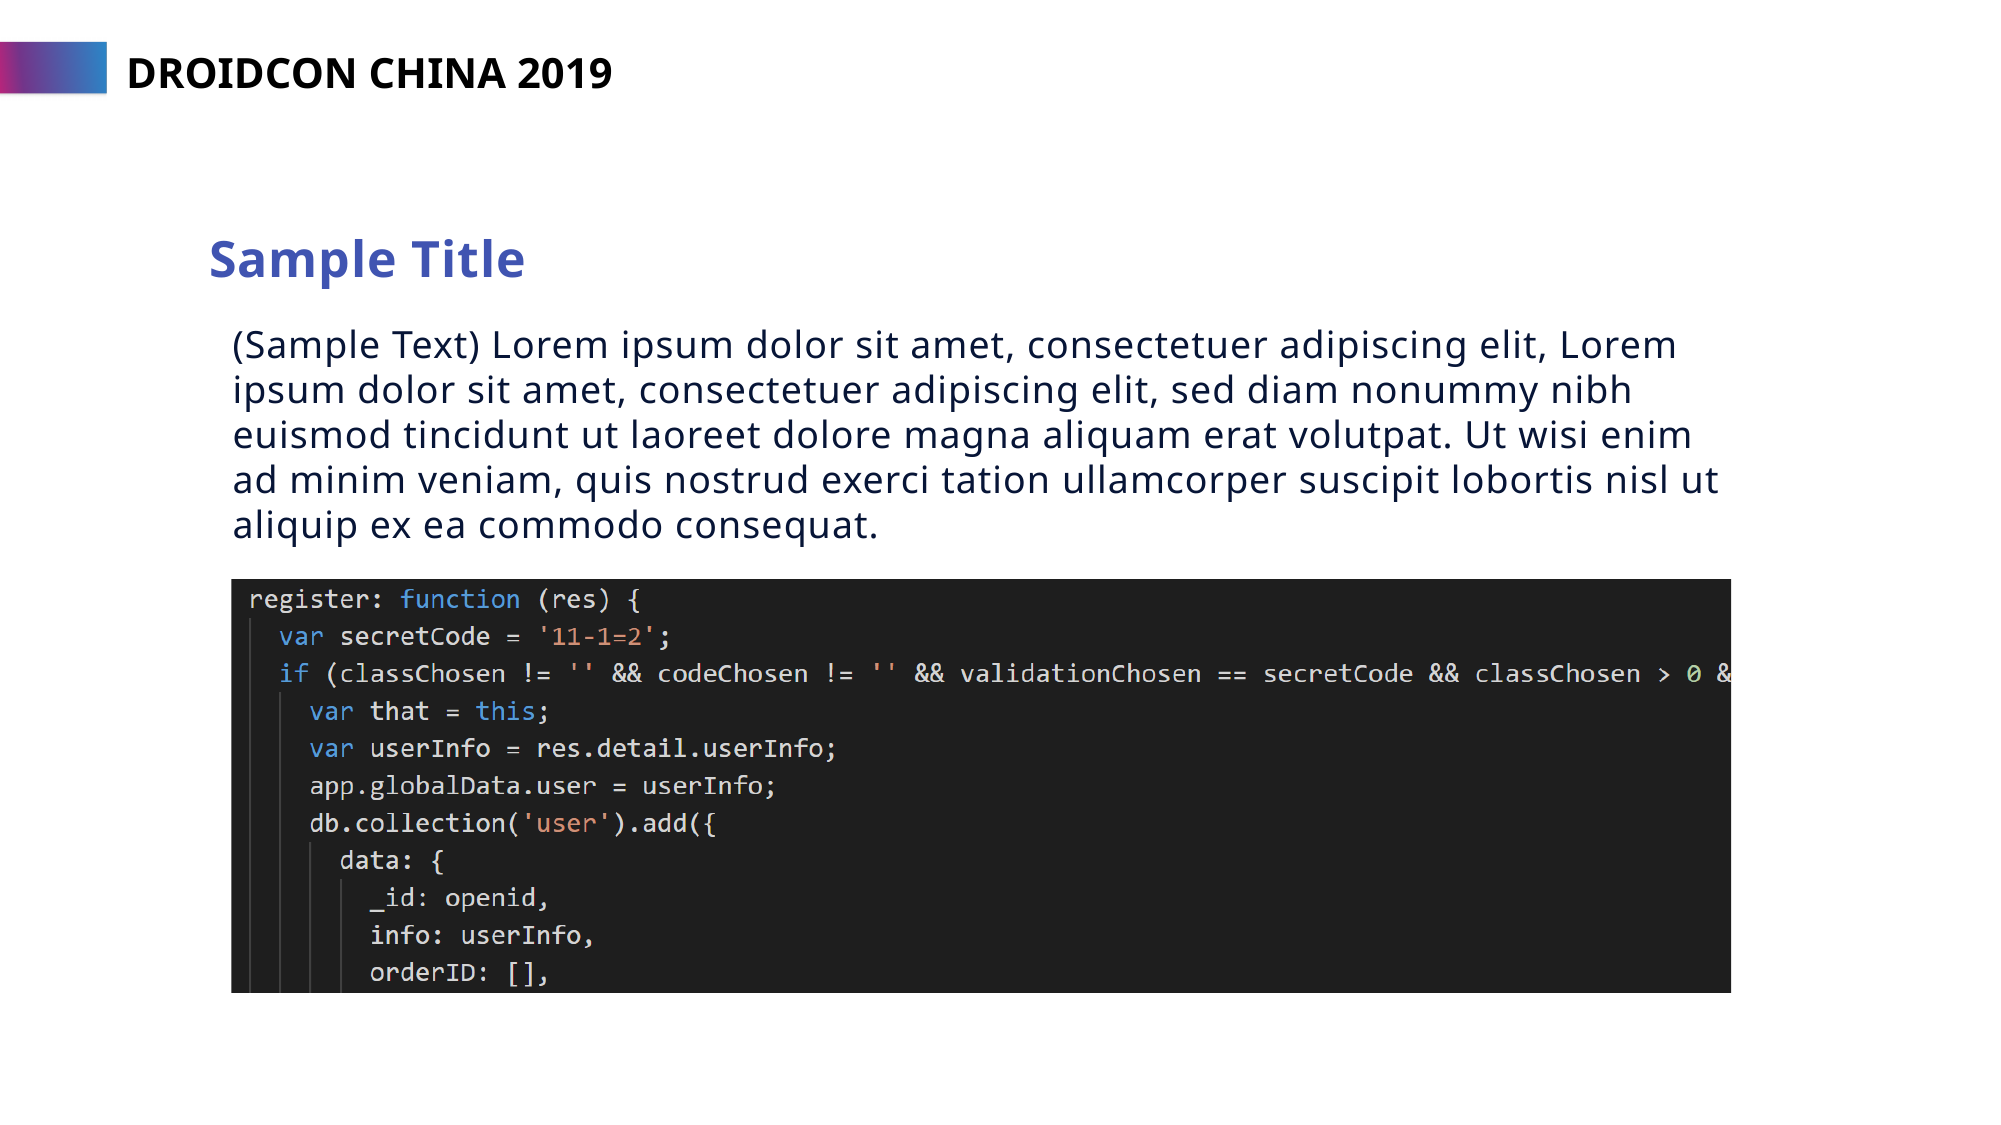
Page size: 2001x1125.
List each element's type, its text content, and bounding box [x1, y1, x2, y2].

picture [0, 35, 108, 104]
text_box Sample Title [192, 220, 542, 295]
picture [231, 579, 1732, 993]
text_box (Sample Text) Lorem ipsum dolor sit amet, consectetuer adipiscing elit, Lorem ipsum dolor sit amet, consectetuer adipiscing elit, sed diam nonummy nibh euismod tincidunt ut laoreet dolore magna aliquam erat volutpat. Ut wisi enim ad minim veniam, quis nostrud exerci tation ullamcorper suscipit lobortis nisl ut aliquip ex ea commodo consequat. [215, 313, 1748, 554]
text_box DROIDCON CHINA 2019 [111, 39, 792, 105]
